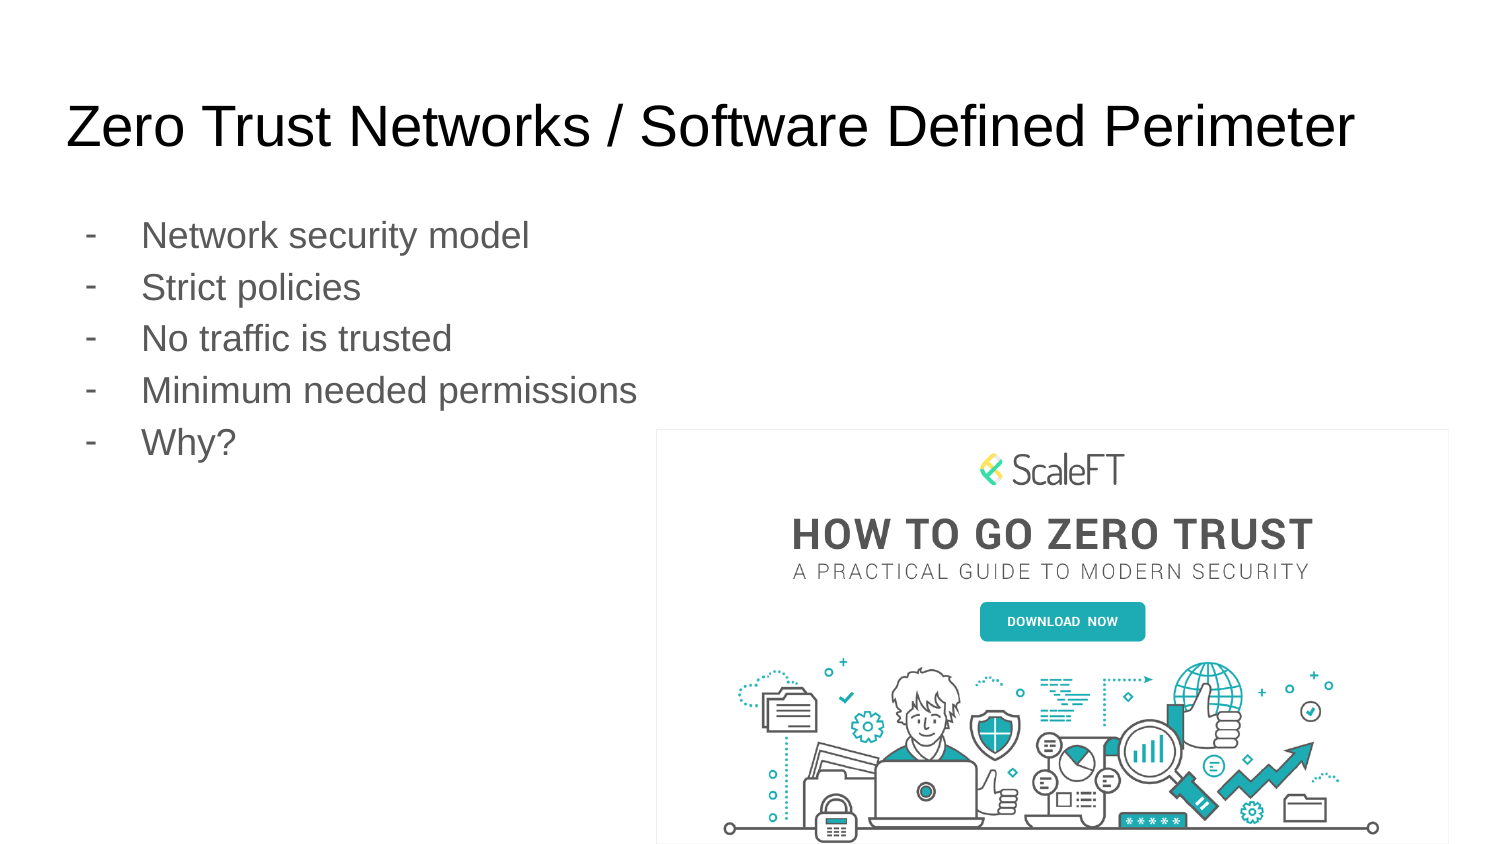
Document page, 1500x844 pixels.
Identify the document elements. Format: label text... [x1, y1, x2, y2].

title Zero Trust Networks / Software Defined Perimeter [51, 72, 1449, 167]
picture [655, 429, 1450, 844]
list Network security model Strict policies No traffic is trusted Minimum needed permissions Why? [51, 189, 1449, 750]
